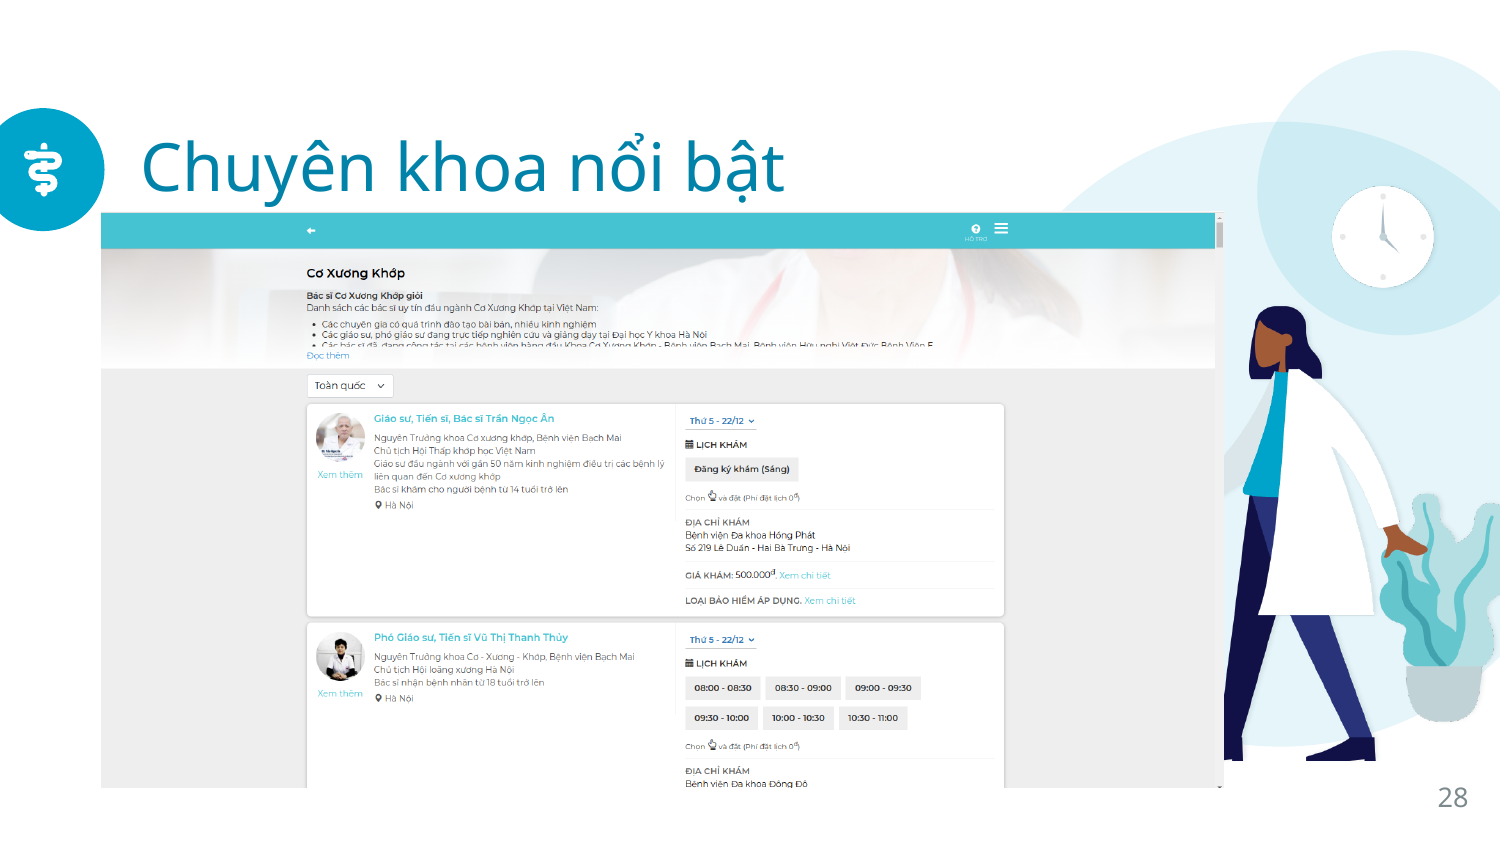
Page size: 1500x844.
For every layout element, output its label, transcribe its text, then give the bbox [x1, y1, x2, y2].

slide_number 28 [1411, 775, 1469, 822]
picture [101, 185, 1500, 789]
title Chuyên khoa nổi bật [140, 108, 1224, 210]
